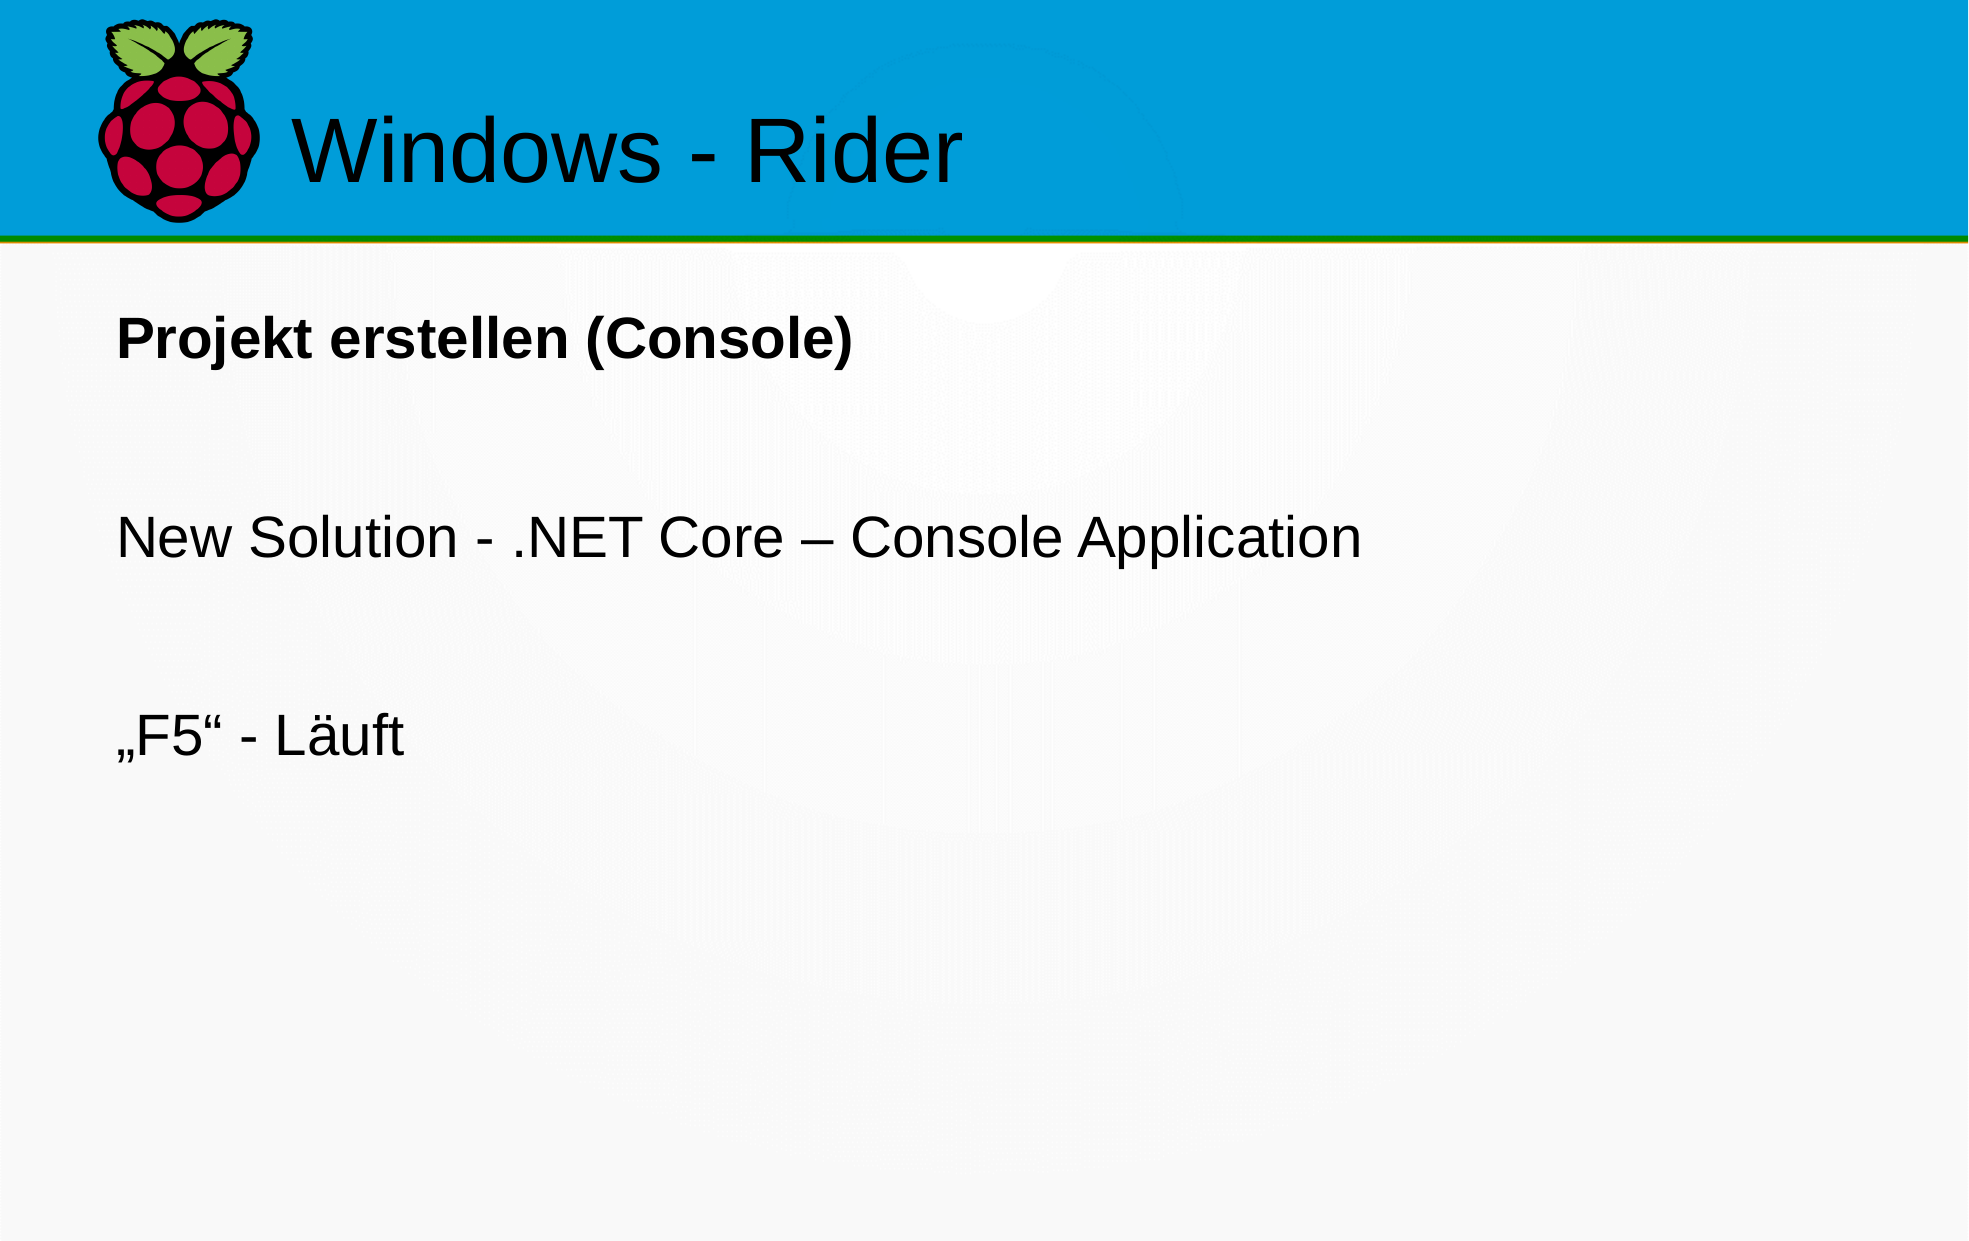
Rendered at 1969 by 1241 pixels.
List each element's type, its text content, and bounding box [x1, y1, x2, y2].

picture [0, 236, 1969, 1241]
picture [100, 21, 258, 221]
text_box Windows - Rider [291, 49, 1870, 257]
text_box Projekt erstellen (Console) New Solution - .NET Core – Console Application „F5“ - Läuft [98, 300, 1875, 1185]
